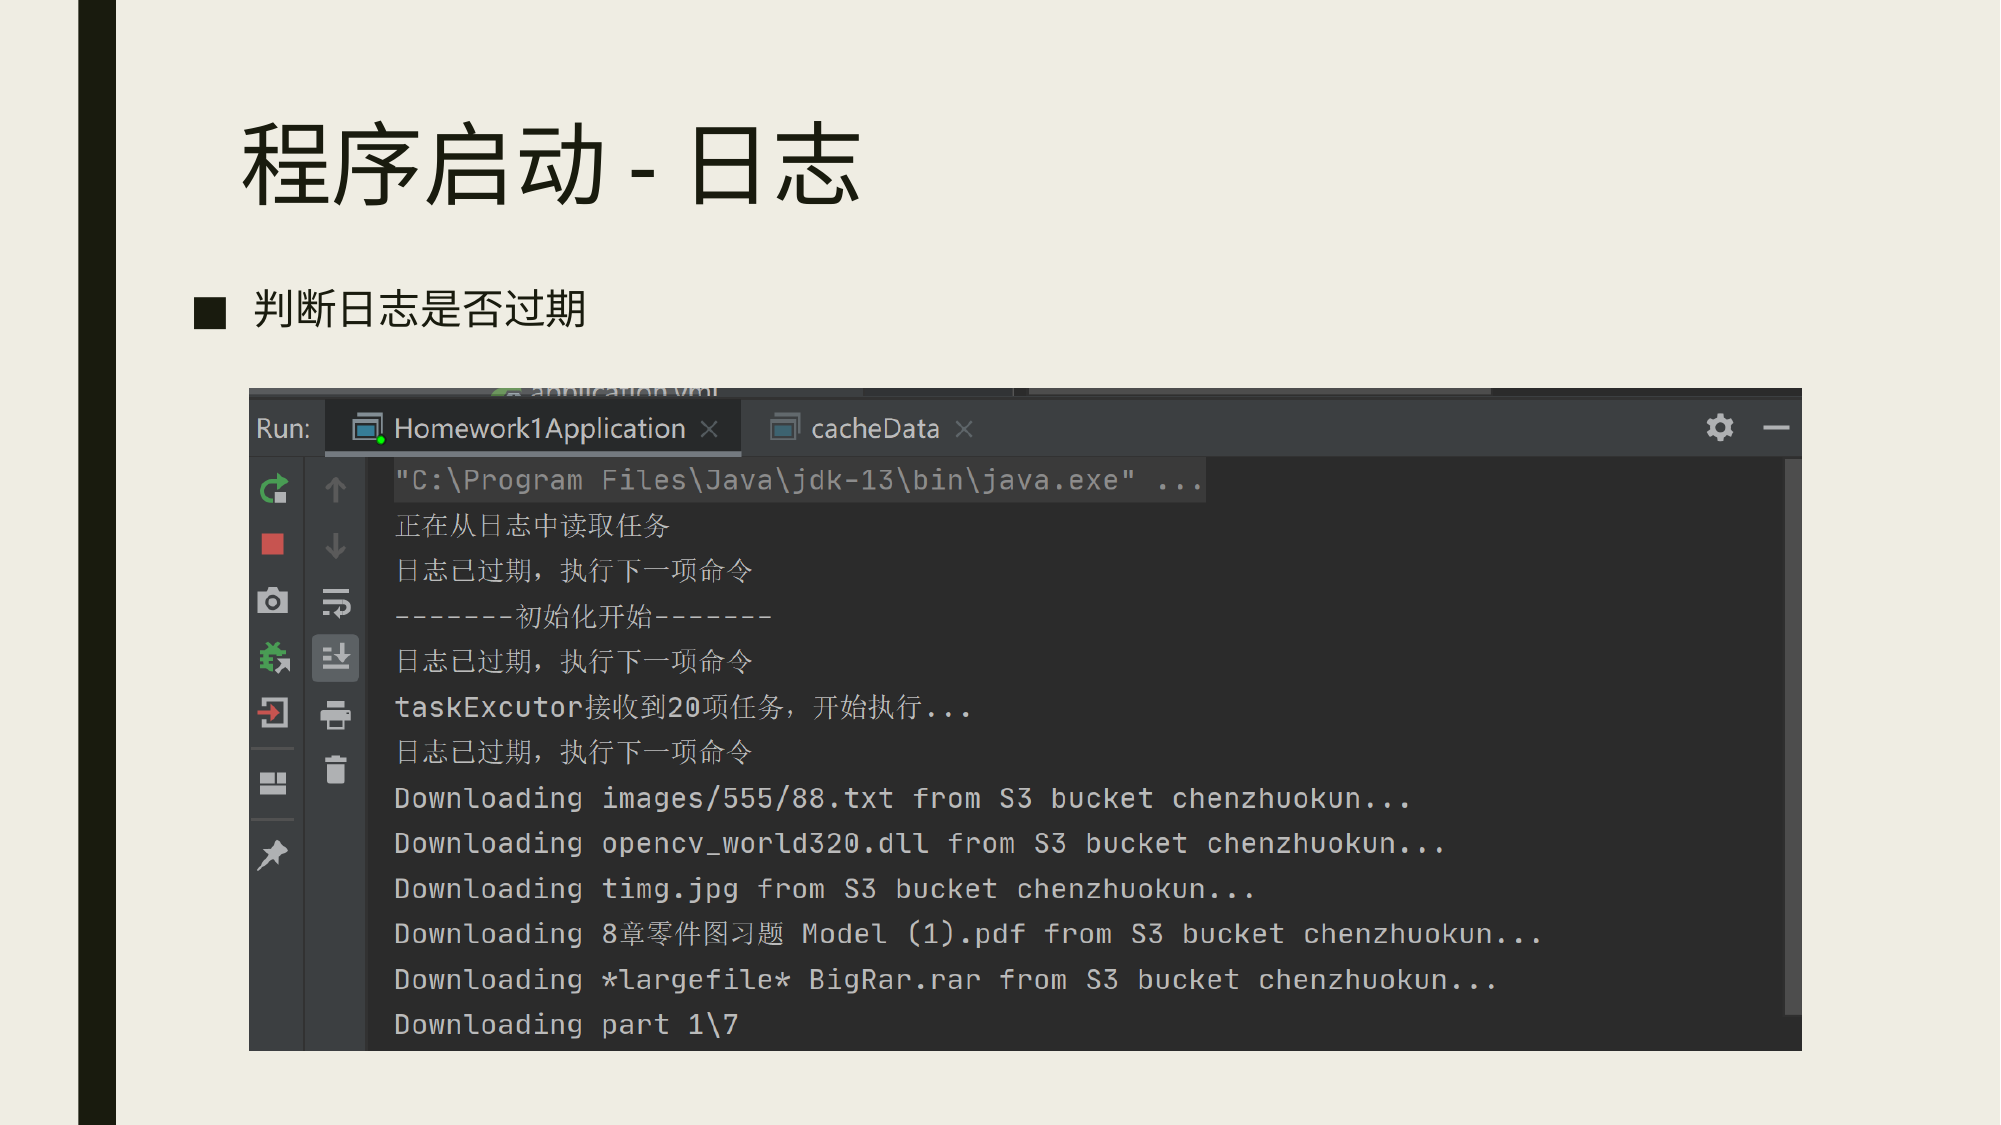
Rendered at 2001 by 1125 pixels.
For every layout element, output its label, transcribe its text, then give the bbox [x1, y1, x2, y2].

list 判断日志是否过期 [175, 279, 1751, 867]
title 程序启动-日志 [225, 112, 1800, 357]
picture [249, 388, 1802, 1051]
